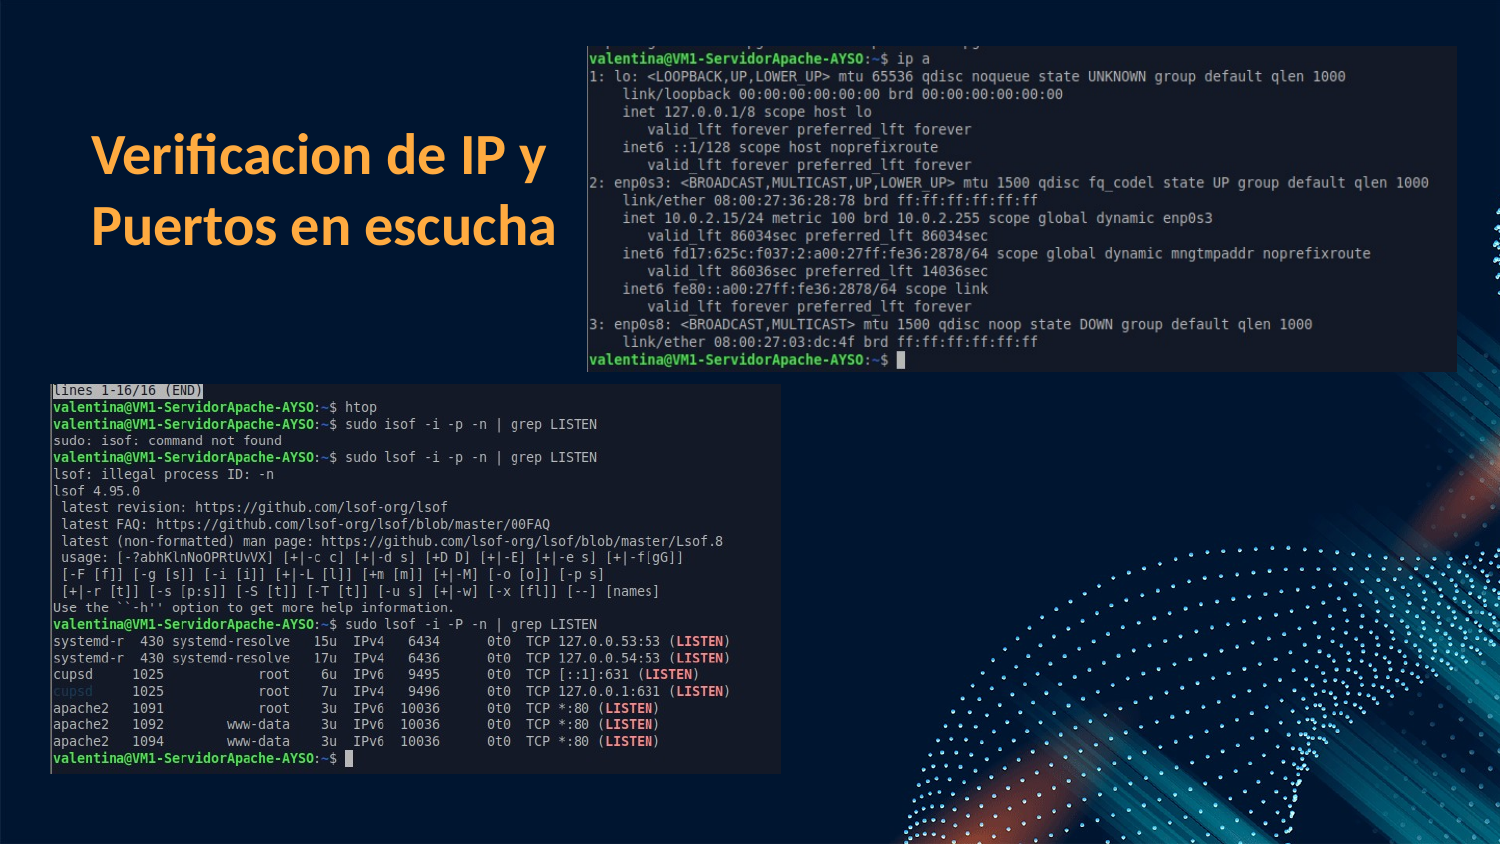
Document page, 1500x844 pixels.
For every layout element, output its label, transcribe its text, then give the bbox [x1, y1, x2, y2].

picture [49, 384, 782, 775]
text_box Verificacion de IP y Puertos en escucha [76, 109, 586, 264]
picture [587, 46, 1458, 373]
